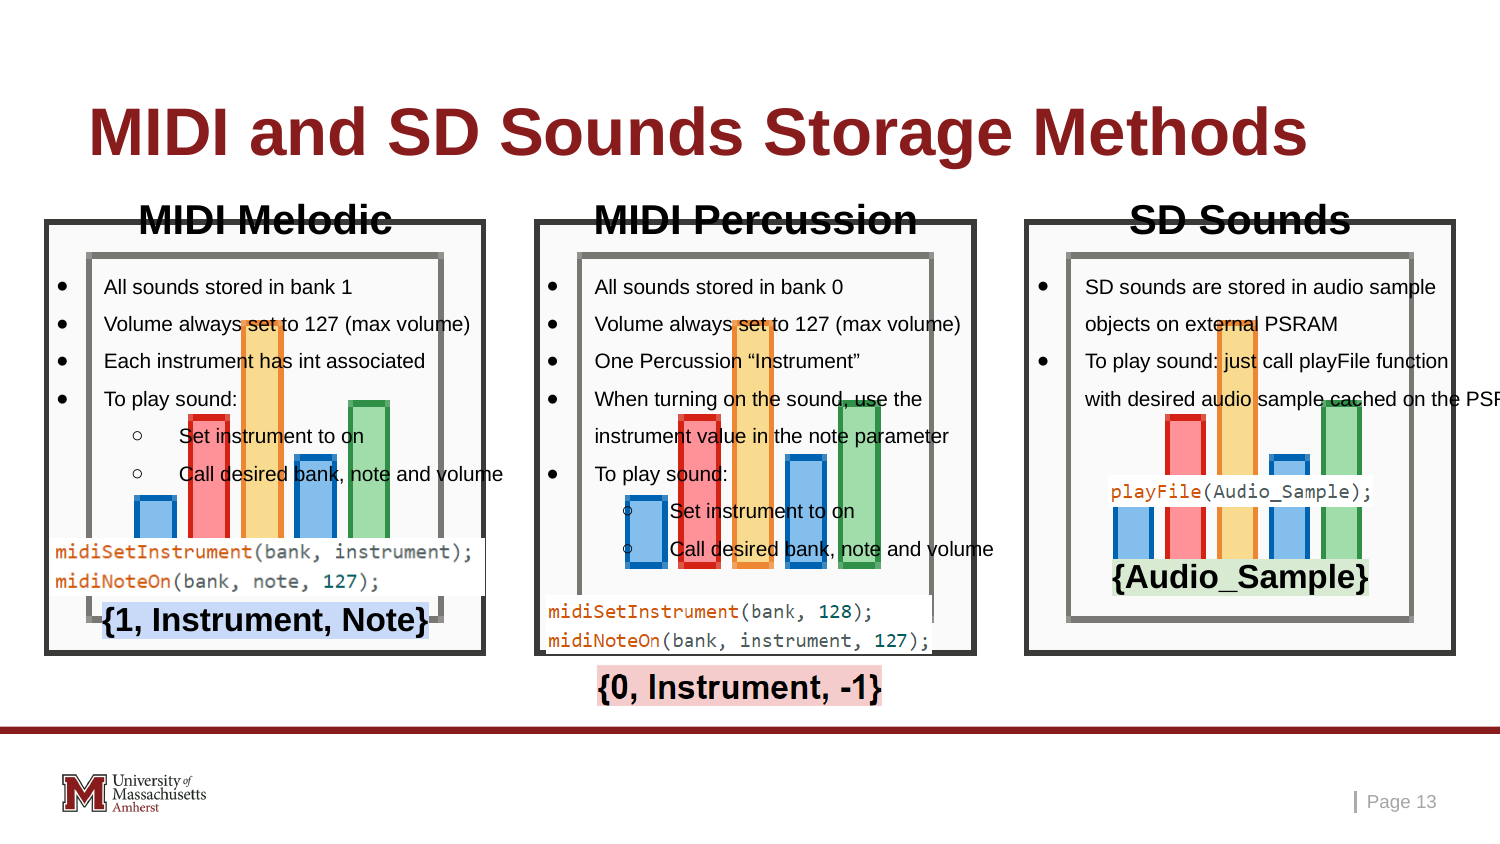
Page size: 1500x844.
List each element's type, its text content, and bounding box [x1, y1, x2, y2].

title MIDI and SD Sounds Storage Methods [77, 91, 1425, 176]
picture [62, 774, 206, 812]
picture [49, 538, 485, 597]
picture [1108, 475, 1373, 508]
text_box MIDI Melodic All sounds stored in bank 1 Volume always set to 127 (max volume) Each instrument has int associated To play sound: Set instrument to on Call desired bank, note and volume {1, Instrument, Note} [28, 199, 503, 677]
text_box SD Sounds SD sounds are stored in audio sample objects on external PSRAM To play sound: just call playFile function with desired audio sample cached on the PSRAM {Audio_Sample} [1009, 199, 1472, 677]
slide_number Page ‹#› [1355, 791, 1475, 812]
picture [545, 595, 932, 654]
text_box MIDI Percussion All sounds stored in bank 0 Volume always set to 127 (max volume) One Percussion “Instrument” When turning on the sound, use the instrument value in the note parameter To play sound: Set instrument to on Call desired bank, note and volume [519, 199, 993, 677]
picture [596, 664, 882, 706]
